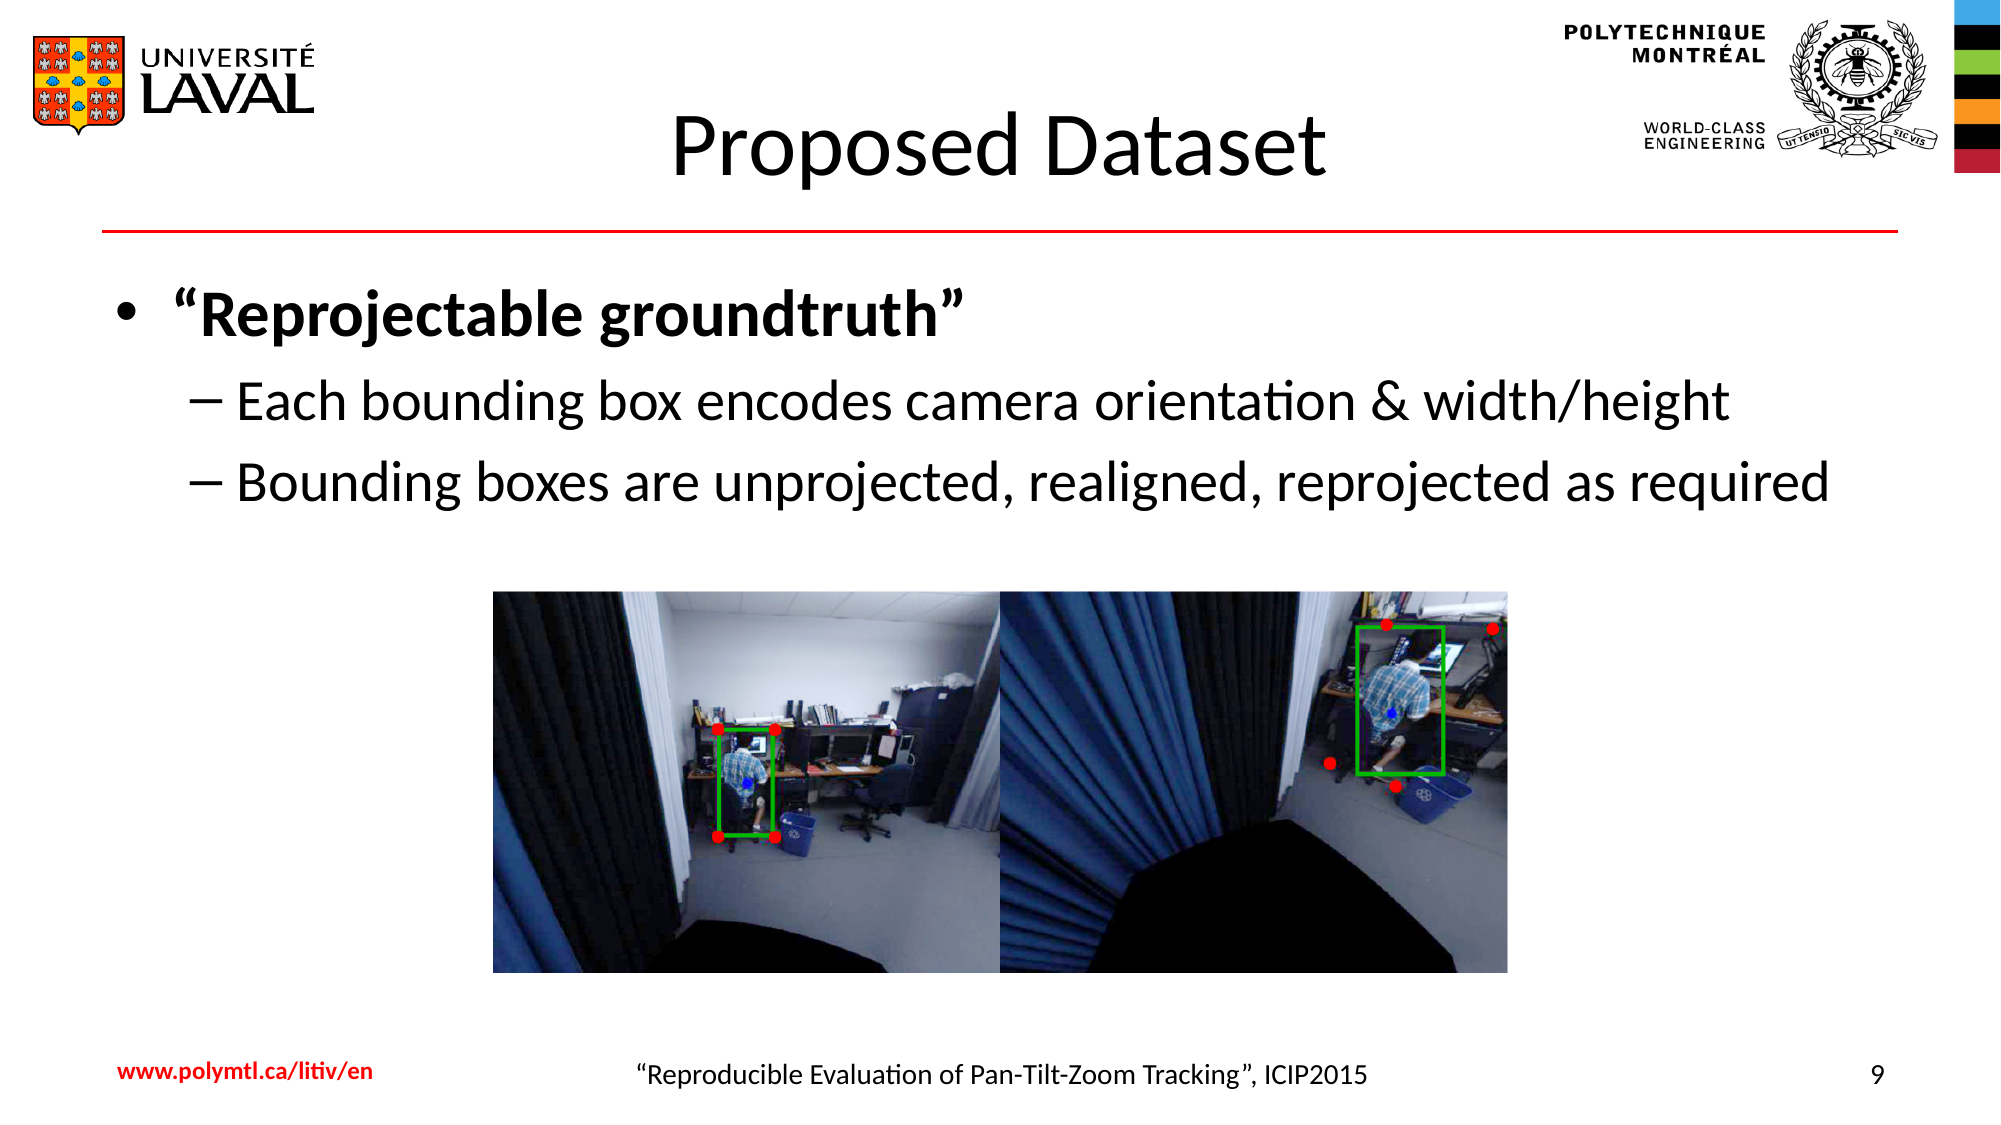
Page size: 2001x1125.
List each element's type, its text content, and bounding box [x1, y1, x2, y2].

list “Reprojectable groundtruth” Each bounding box encodes camera orientation & width/height Bounding boxes are unprojected, realigned, reprojected as required [99, 262, 1900, 1005]
picture [1565, 0, 2001, 173]
picture [486, 585, 1513, 981]
title Proposed Dataset [99, 45, 1900, 233]
picture [31, 34, 315, 136]
slide_number 9 [1433, 1042, 1900, 1103]
